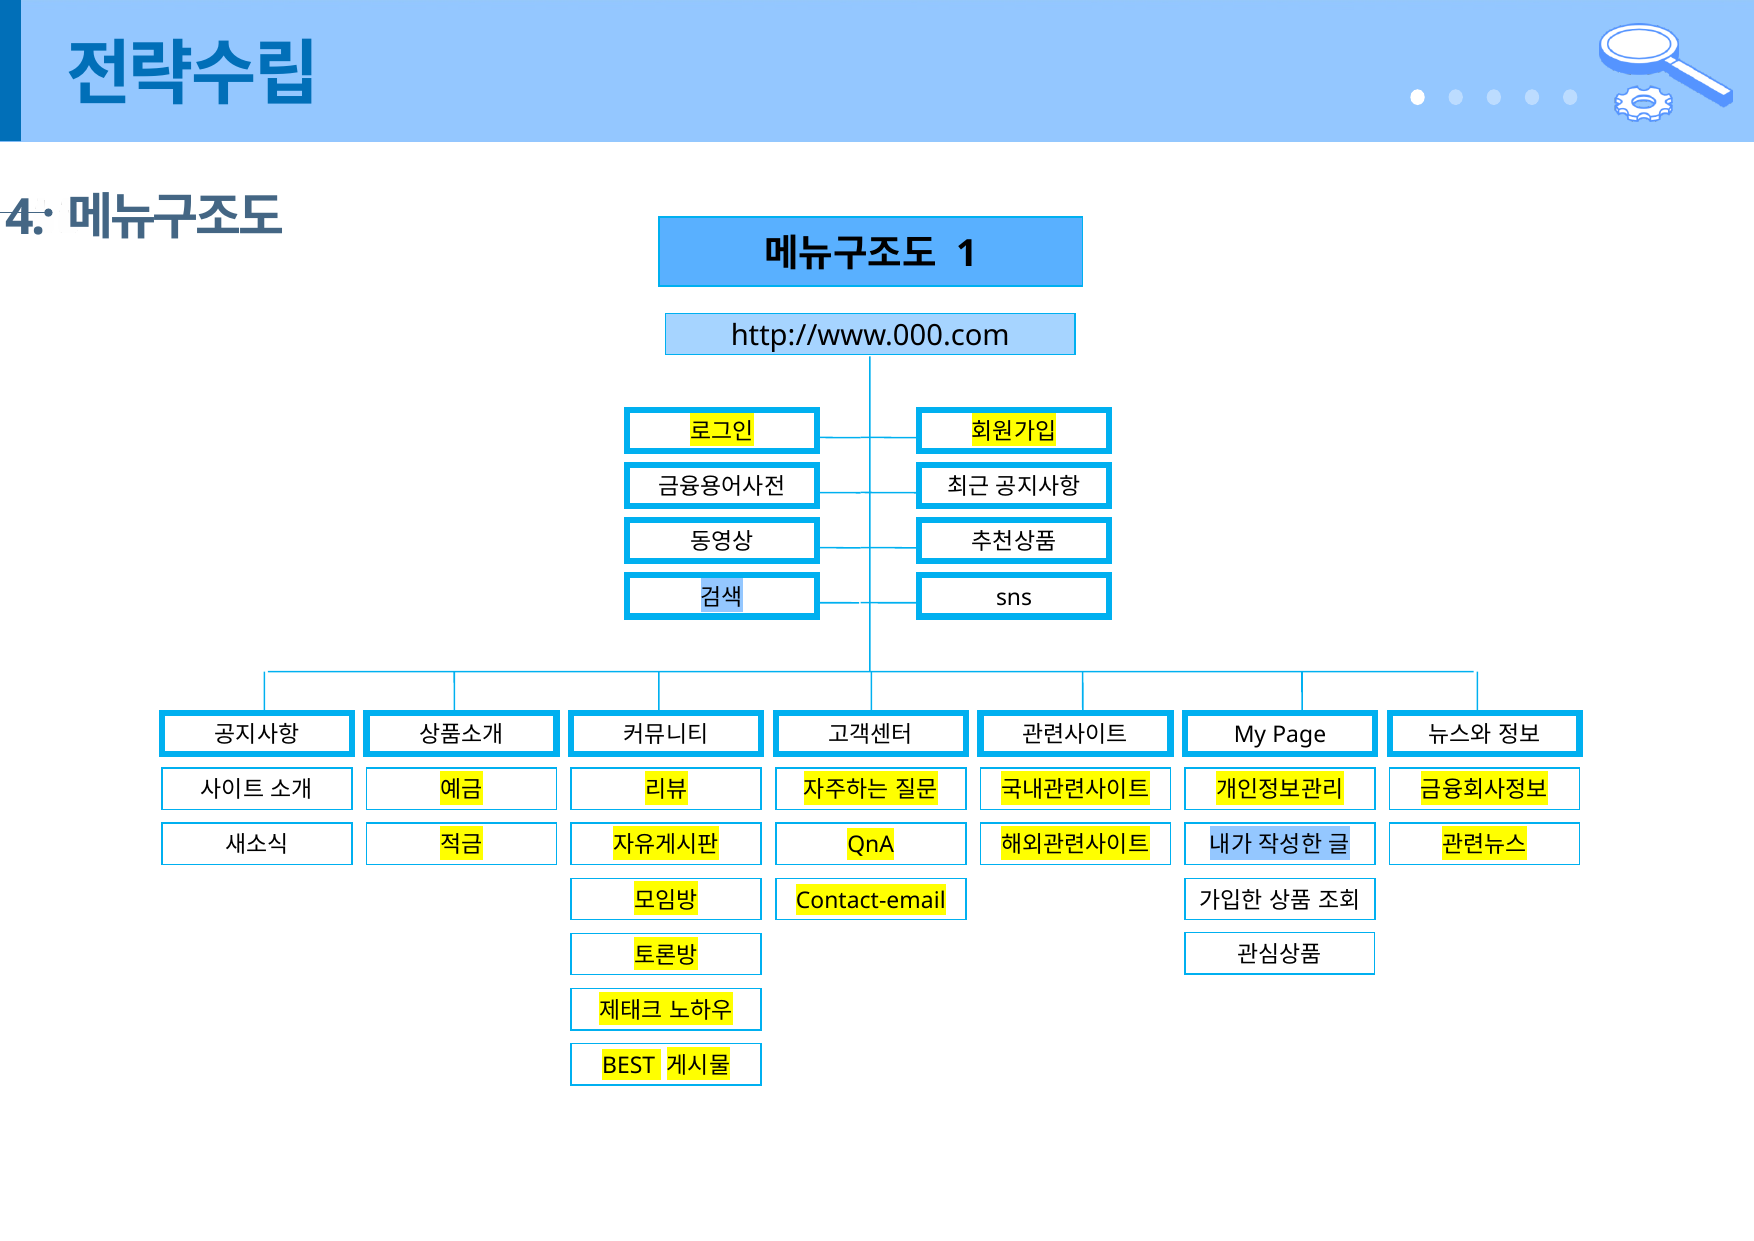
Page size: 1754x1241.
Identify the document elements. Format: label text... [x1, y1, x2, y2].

text_box 금융용어사전 [626, 464, 817, 507]
text_box 고객센터 [775, 712, 966, 755]
text_box Contact-email [775, 878, 966, 920]
text_box 가입한 상품 조회 [1185, 878, 1375, 920]
text_box 회원가입 [919, 409, 1110, 452]
table_cell 게시판 [1524, 89, 1540, 106]
text_box 토론방 [571, 933, 762, 975]
title 전략수립 [51, 29, 354, 123]
text_box sns [919, 575, 1110, 617]
text_box 뉴스와 정보 [1389, 712, 1580, 755]
text_box 국내관련사이트 [980, 768, 1171, 810]
text_box http://www.000.com [665, 313, 1075, 355]
text_box 검색 [626, 575, 817, 617]
table_cell 게시판 [1562, 89, 1578, 106]
text_box 리뷰 [571, 768, 762, 810]
text_box 모임방 [571, 878, 762, 920]
text_box 금융회사정보 [1389, 768, 1580, 810]
text_box 관련뉴스 [1389, 823, 1580, 865]
text_box 새소식 [161, 823, 352, 865]
text_box 추천상품 [919, 519, 1110, 562]
text_box 공지사항 [161, 712, 352, 755]
text_box 메뉴구조도 1 [658, 216, 1083, 286]
text_box 자유게시판 [571, 823, 762, 865]
text_box 적금 [366, 823, 557, 865]
text_box 해외관련사이트 [980, 823, 1171, 865]
text_box 개인정보관리 [1185, 768, 1375, 810]
text_box 사이트 소개 [161, 768, 352, 810]
text_box 커뮤니티 [571, 712, 762, 755]
text_box 내가 작성한 글 [1185, 823, 1375, 865]
picture [21, 0, 1754, 142]
text_box My Page [1185, 712, 1375, 755]
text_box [0, 177, 378, 253]
text_box BEST 게시물 [571, 1043, 762, 1085]
text_box 로그인 [626, 409, 817, 452]
text_box 동영상 [626, 519, 817, 562]
text_box QnA [775, 823, 966, 865]
text_box 관련사이트 [980, 712, 1171, 755]
text_box 예금 [366, 768, 557, 810]
text_box 관심상품 [1184, 932, 1375, 974]
table_cell 게시판 [1448, 89, 1463, 106]
text_box 자주하는 질문 [775, 768, 966, 810]
text_box 제태크 노하우 [571, 988, 762, 1030]
text_box 상품소개 [366, 712, 557, 755]
text_box 최근 공지사항 [919, 464, 1110, 507]
table_cell 게시판 [1486, 89, 1502, 106]
